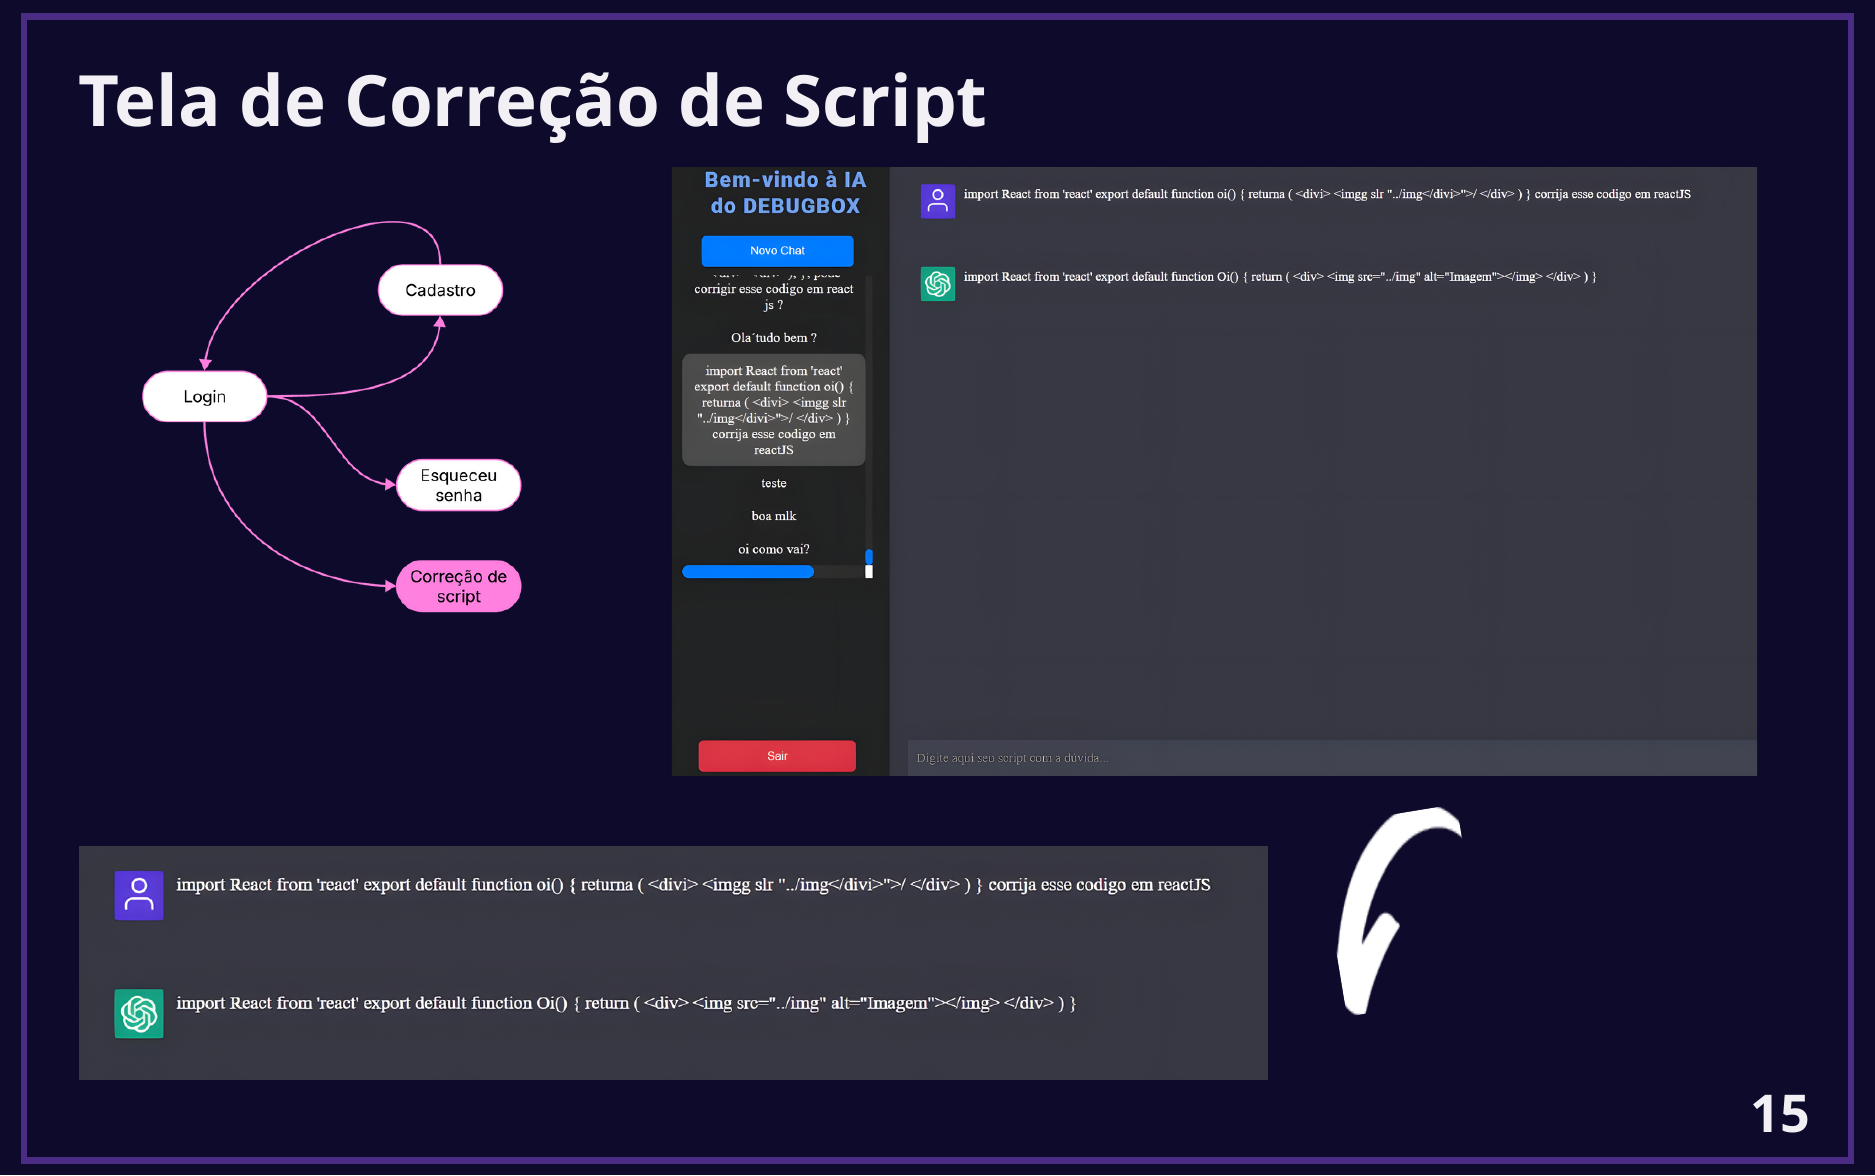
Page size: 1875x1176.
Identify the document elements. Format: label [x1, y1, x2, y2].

text_box [23, 16, 1851, 1161]
